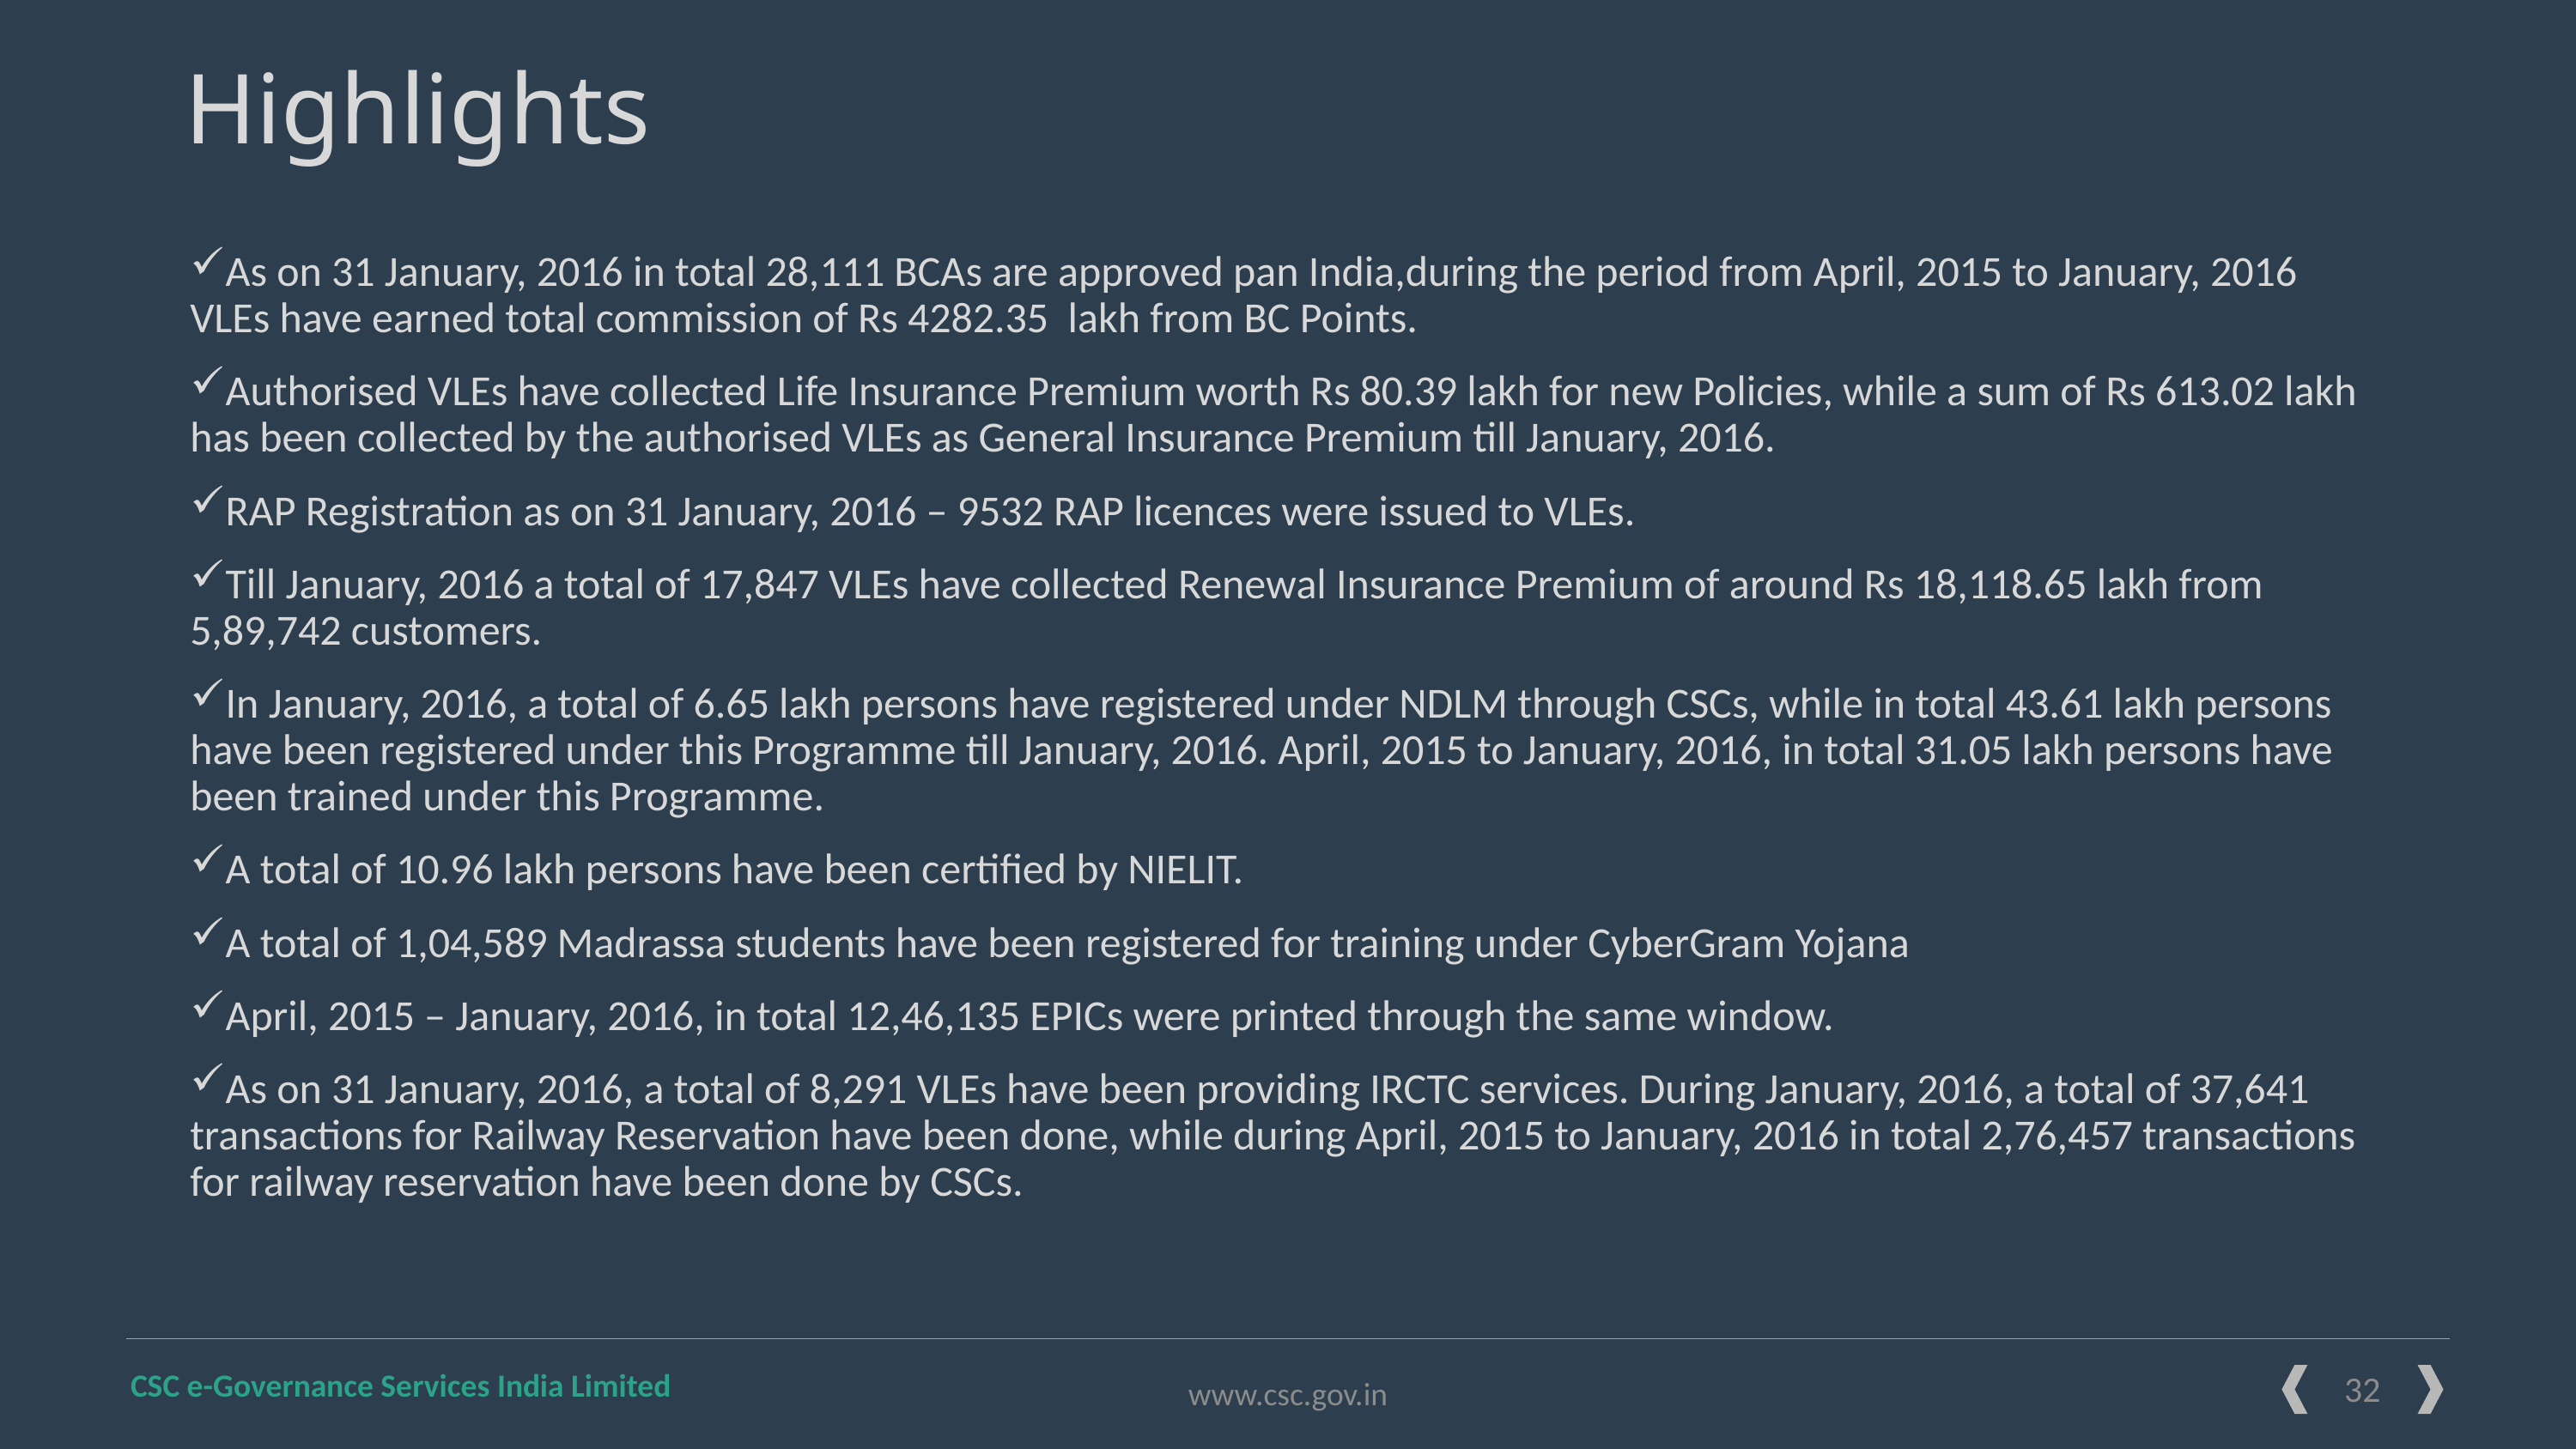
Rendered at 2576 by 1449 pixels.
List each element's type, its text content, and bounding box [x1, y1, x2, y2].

title Highlights [172, 52, 2394, 172]
list As on 31 January, 2016 in total 28,111 BCAs are approved pan India,during the period from April, 2015 to January, 2016 VLEs have earned total commission of Rs 4282.35 lakh from BC Points. Authorised VLEs have collected Life Insurance Premium worth Rs 80.39 lakh for new Policies, while a sum of Rs 613.02 lakh has been collected by the authorised VLEs as General Insurance Premium till January, 2016. RAP Registration as on 31 January, 2016 – 9532 RAP licences were issued to VLEs. Till January, 2016 a total of 17,847 VLEs have collected Renewal Insurance Premium of around Rs 18,118.65 lakh from 5,89,742 customers. In January, 2016, a total of 6.65 lakh persons have registered under NDLM through CSCs, while in total 43.61 lakh persons have been registered under this Programme till January, 2016. April, 2015 to January, 2016, in total 31.05 lakh persons have been trained under this Programme. A total of 10.96 lakh persons have been certified by NIELIT. A total of 1,04,589 Madrassa students have been registered for training under CyberGram Yojana April, 2015 – January, 2016, in total 12,46,135 EPICs were printed through the same window. As on 31 January, 2016, a total of 8,291 VLEs have been providing IRCTC services. During January, 2016, a total of 37,641 transactions for Railway Reservation have been done, while during April, 2015 to January, 2016 in total 2,76,457 transactions for railway reservation have been done by CSCs. [177, 243, 2399, 1268]
